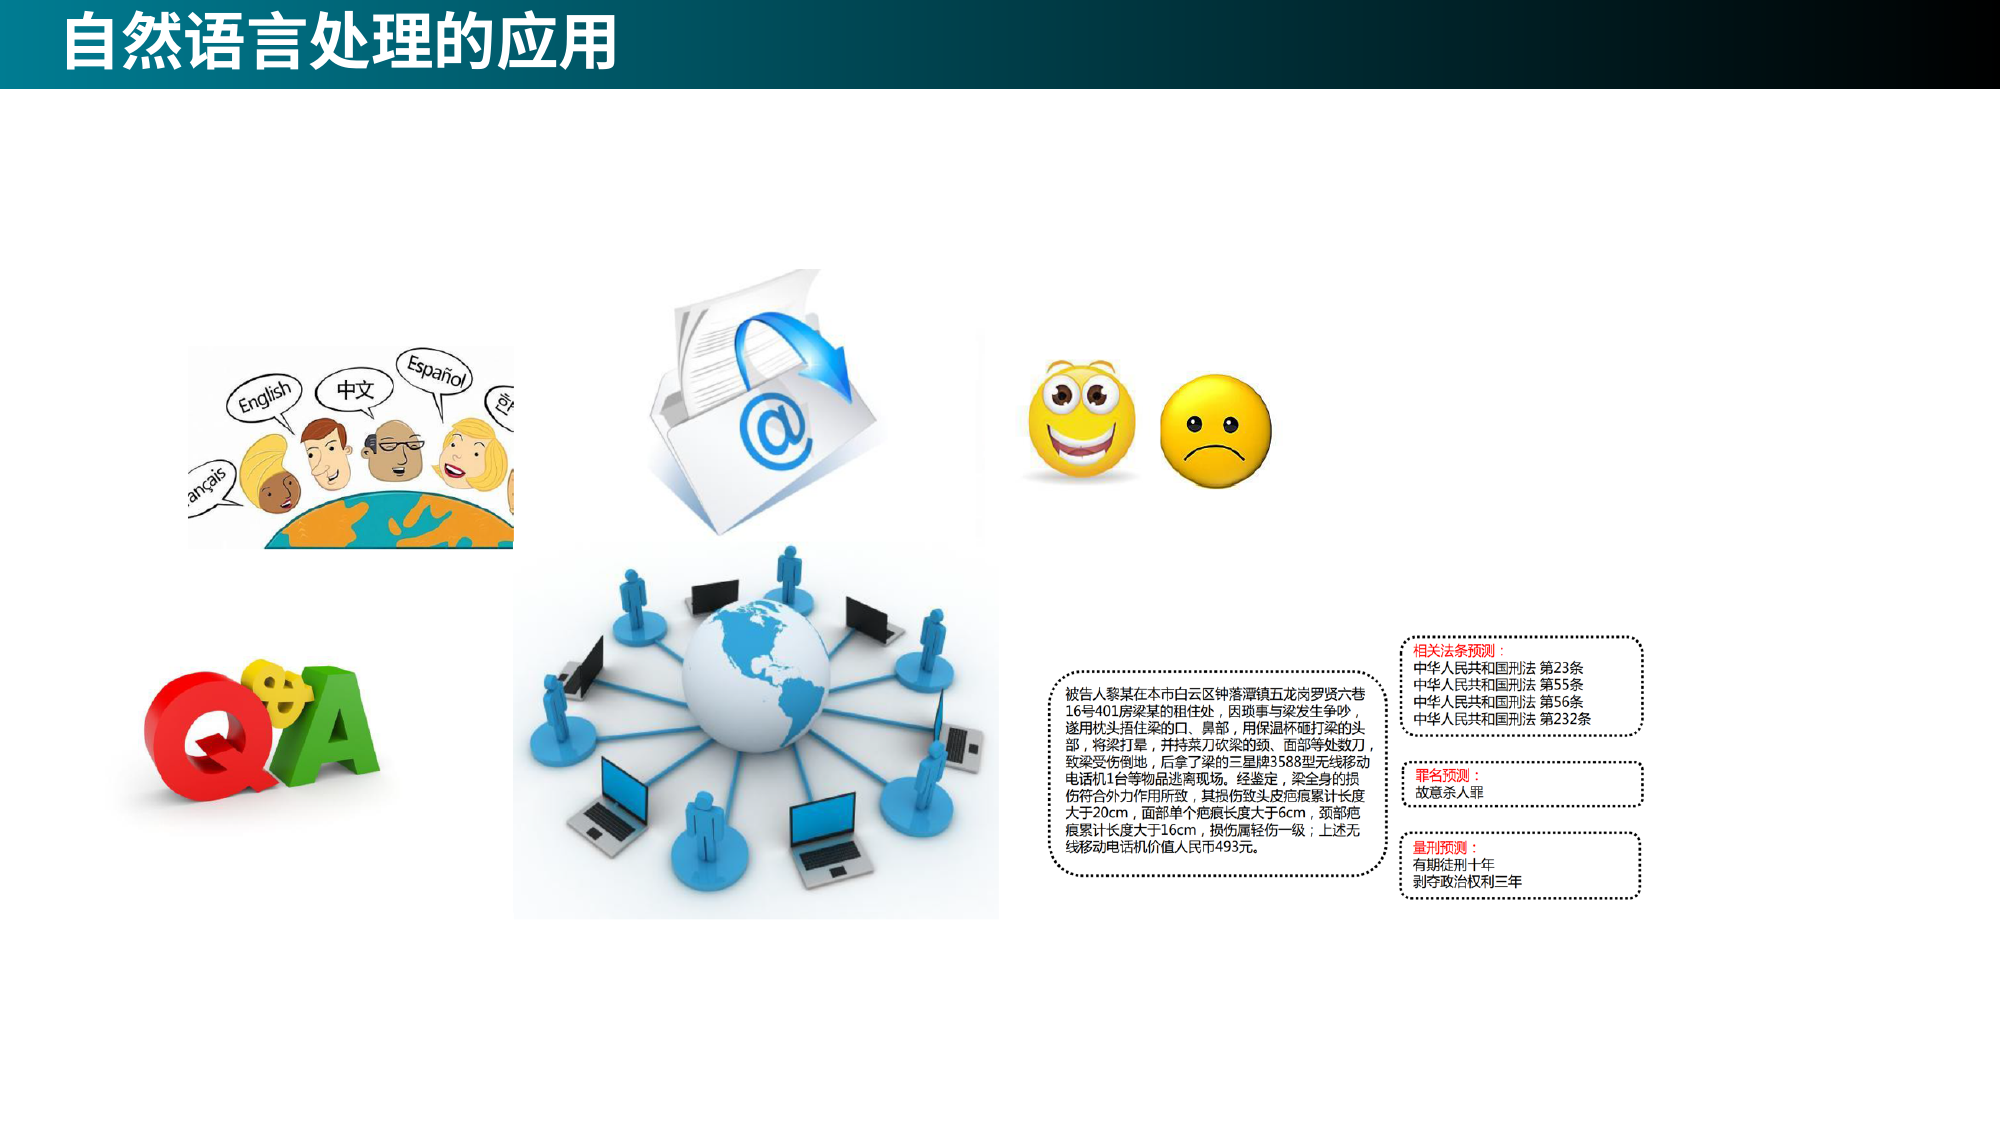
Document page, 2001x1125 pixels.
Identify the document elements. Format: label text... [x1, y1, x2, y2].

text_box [86, 269, 1776, 925]
title 自然语言处理的应用 [0, 0, 2000, 89]
